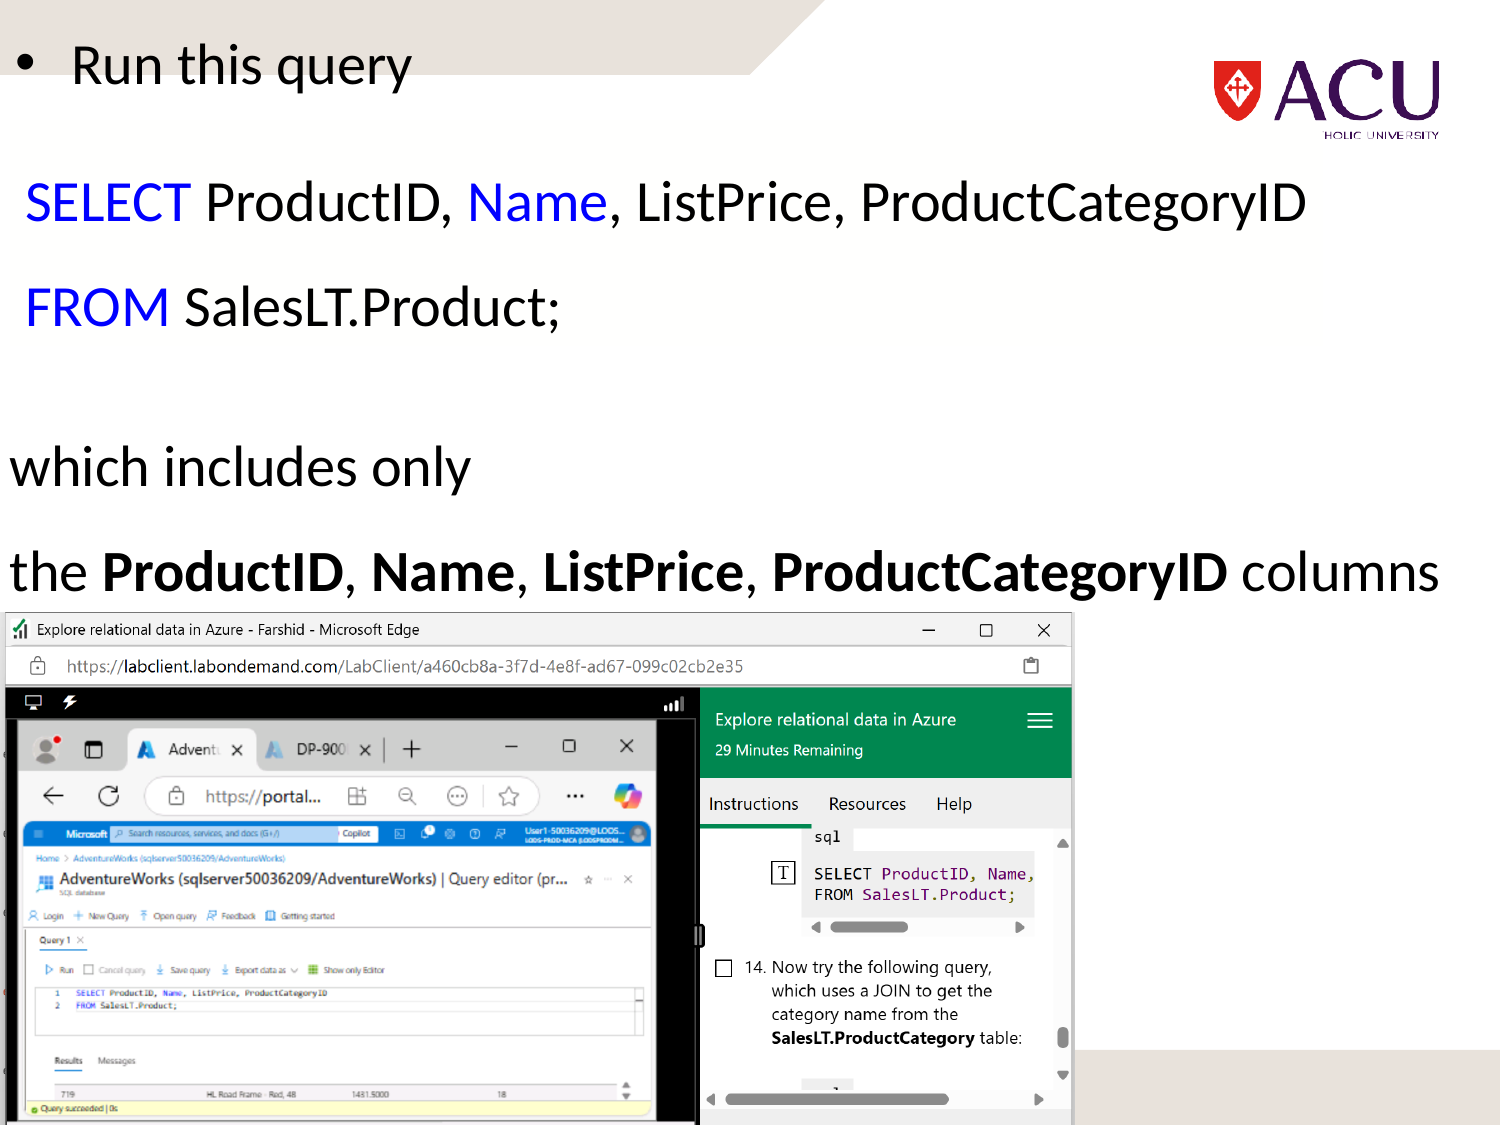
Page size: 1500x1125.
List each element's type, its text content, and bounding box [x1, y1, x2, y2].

text_box Run this query [0, 0, 925, 104]
picture [0, 612, 1076, 1125]
picture [1214, 59, 1439, 139]
text_box which includes only the ProductID, Name, ListPrice, ProductCategoryID columns [0, 385, 1500, 611]
text_box SELECT ProductID, Name, ListPrice, ProductCategoryID FROM SalesLT.Product; [10, 120, 1323, 346]
